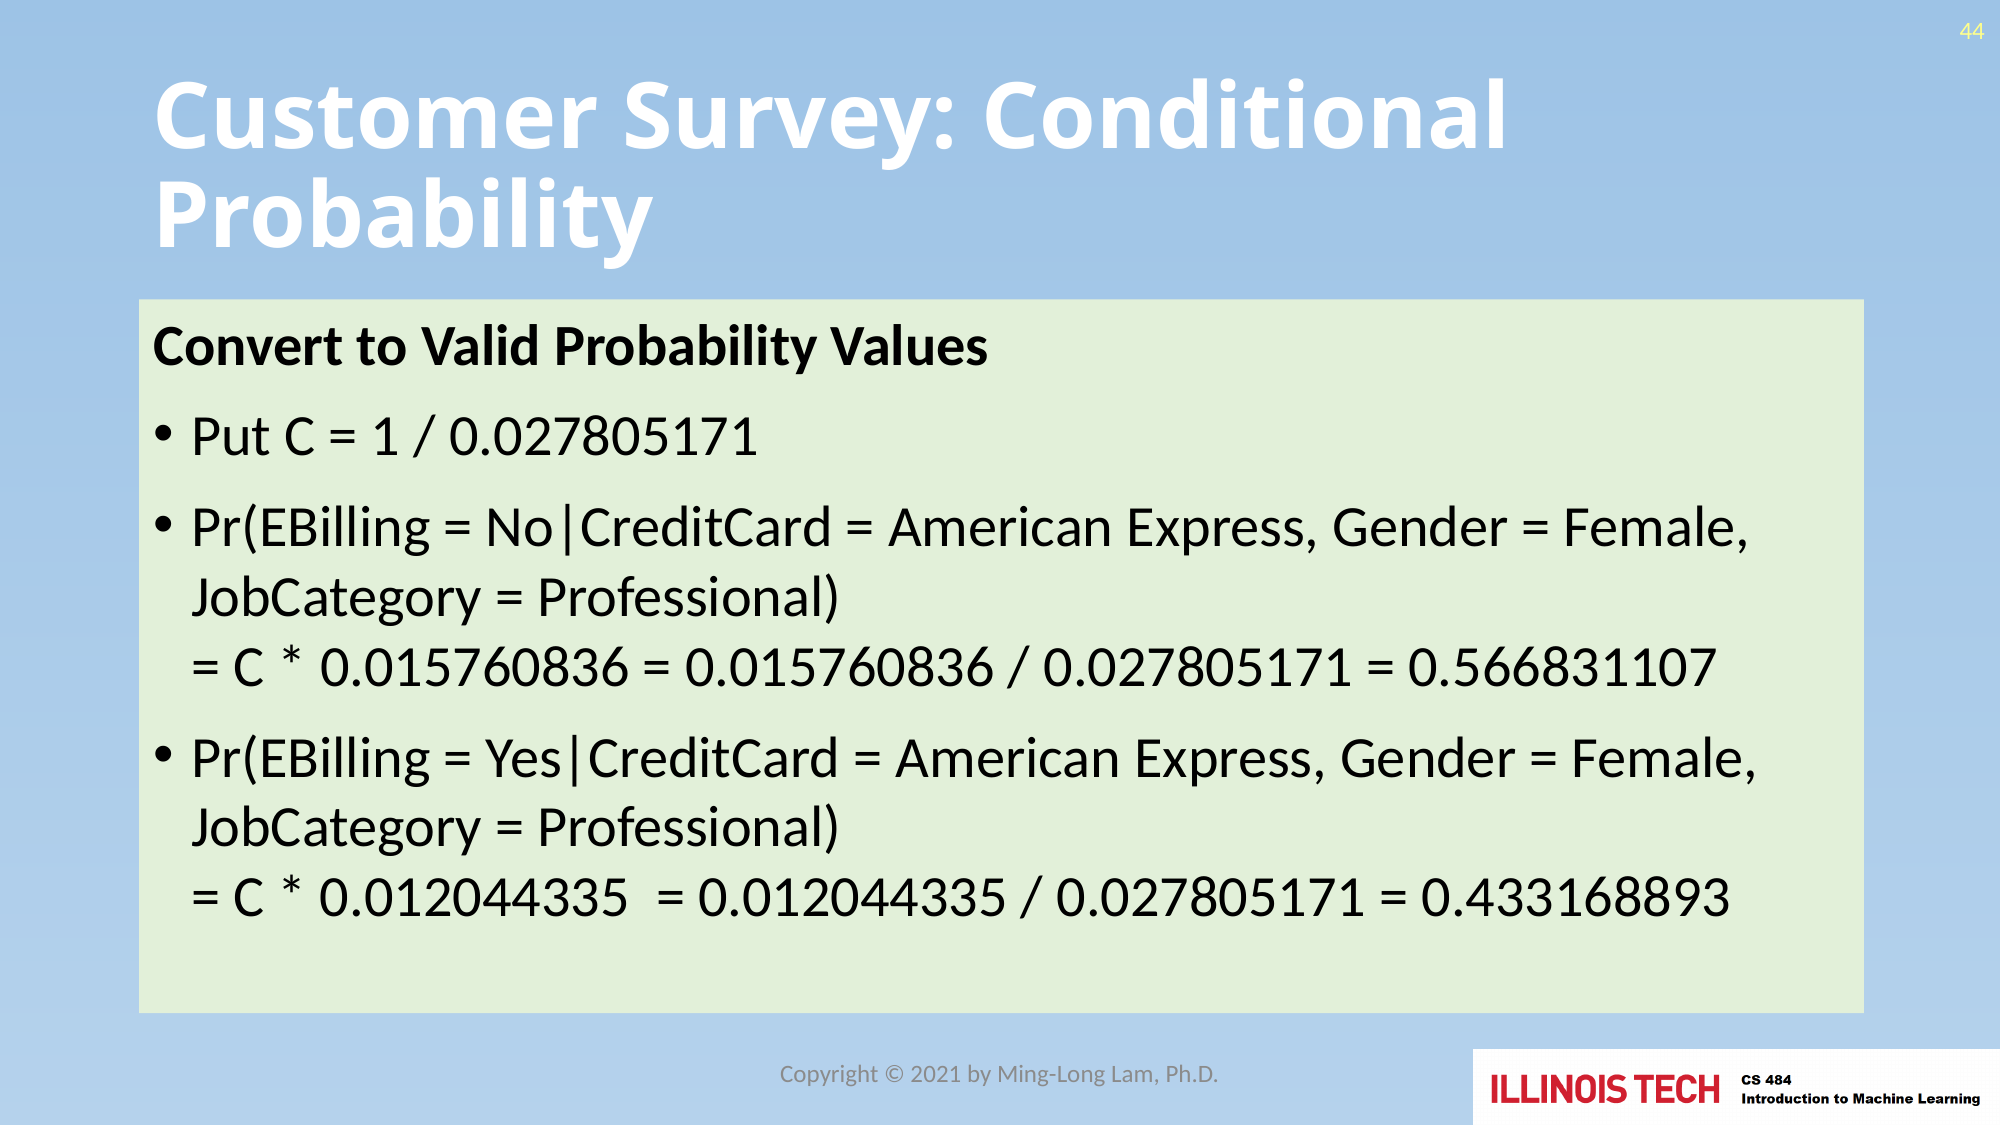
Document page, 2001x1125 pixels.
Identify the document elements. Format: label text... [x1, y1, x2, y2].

slide_number 44 [1550, 0, 2000, 60]
list Convert to Valid Probability Values Put C = 1 / 0.027805171 Pr(EBilling = No|CreditCard = American Express, Gender = Female, JobCategory = Professional) = C * 0.015760836 = 0.015760836 / 0.027805171 = 0.566831107 Pr(EBilling = Yes|CreditCard = American Express, Gender = Female, JobCategory = Professional) = C * 0.012044335 = 0.012044335 / 0.027805171 = 0.433168893 [139, 299, 1864, 1014]
picture [1473, 1049, 2000, 1125]
title Customer Survey: Conditional Probability [137, 59, 1863, 278]
footer Copyright © 2021 by Ming-Long Lam, Ph.D. [662, 1042, 1338, 1103]
